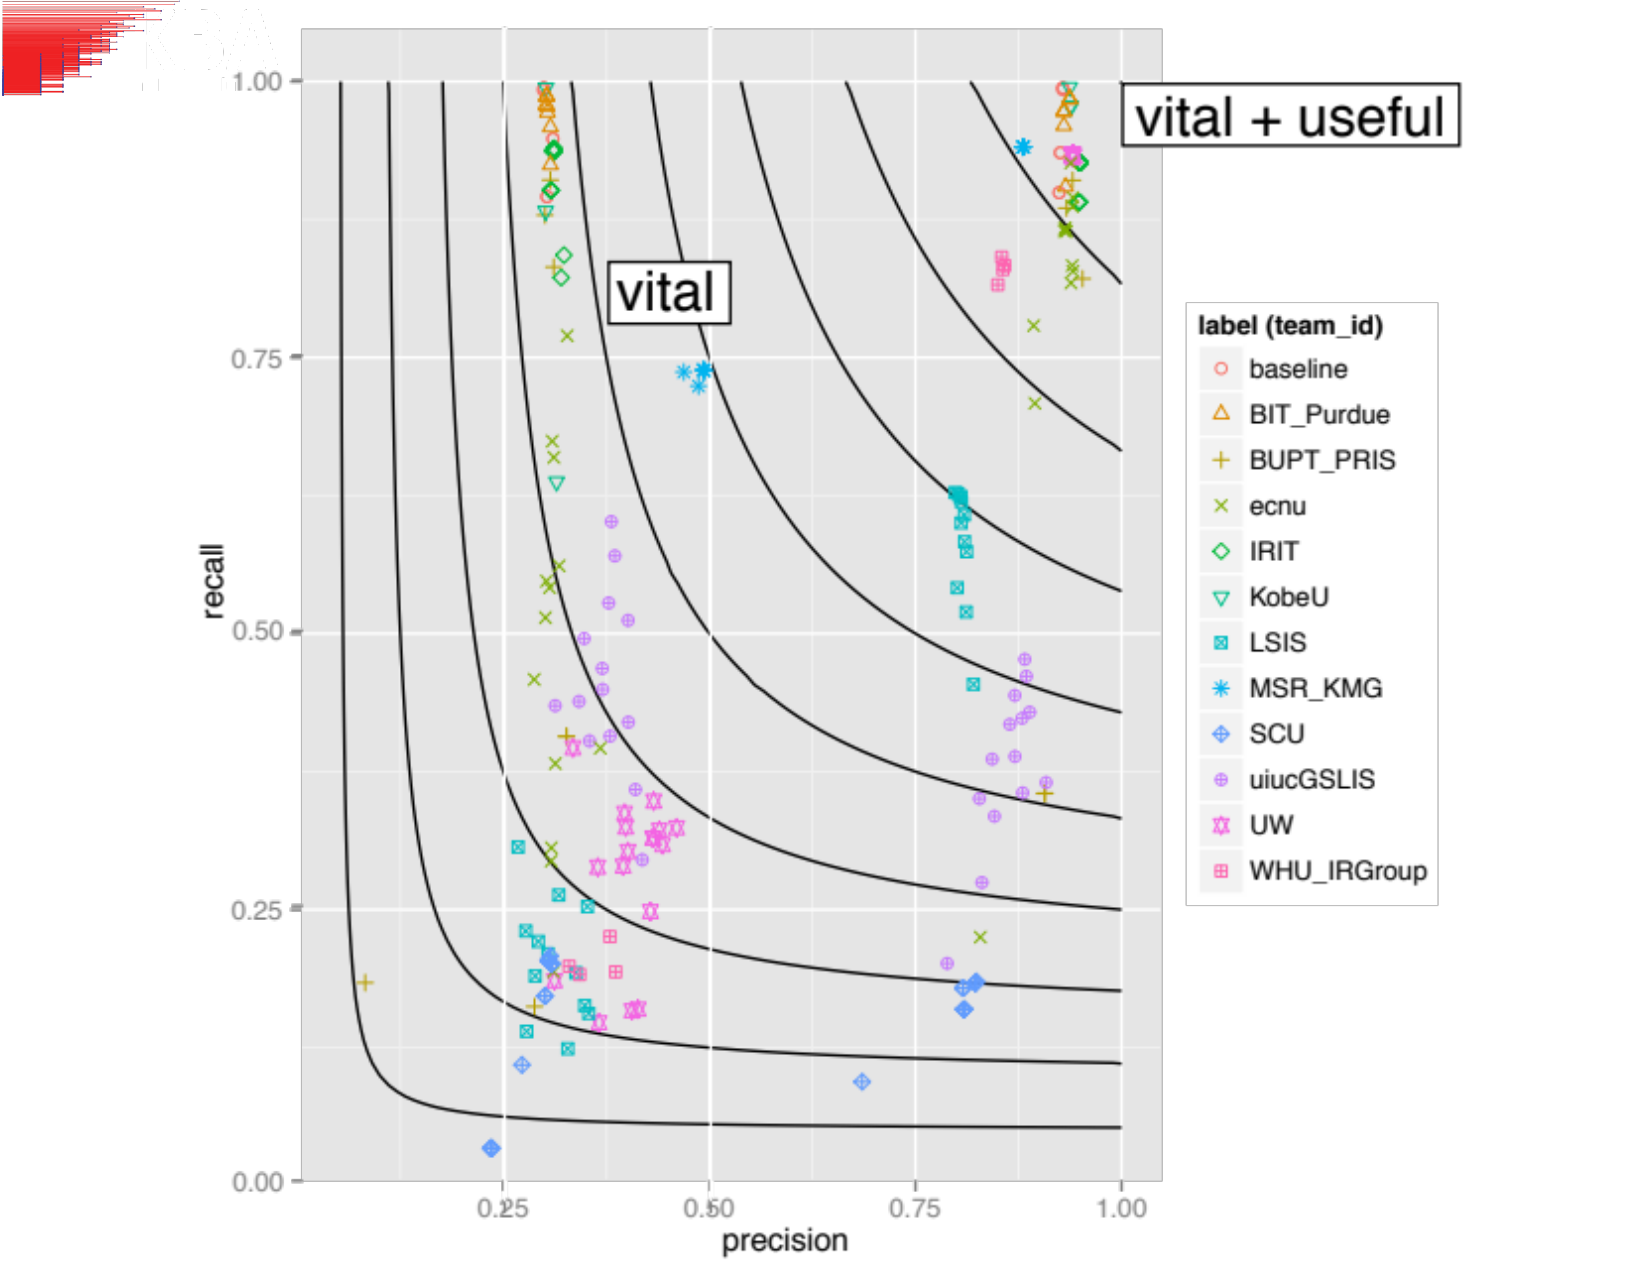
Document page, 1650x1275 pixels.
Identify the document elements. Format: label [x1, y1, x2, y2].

picture [170, 0, 1501, 1275]
